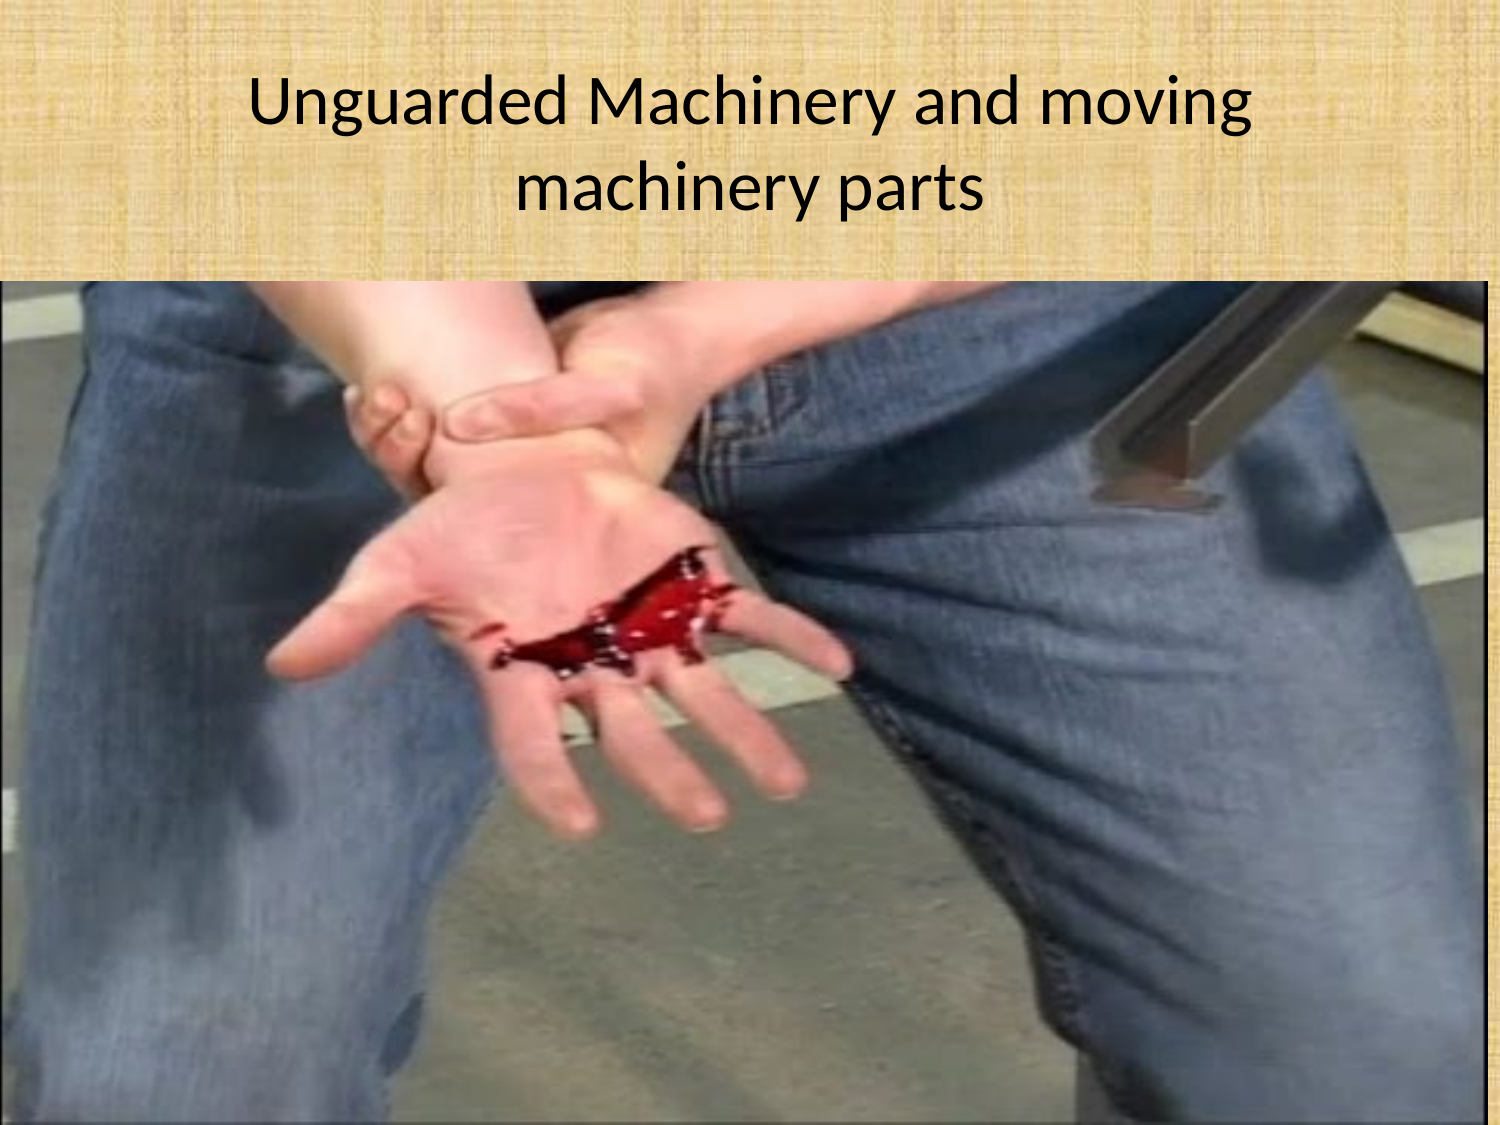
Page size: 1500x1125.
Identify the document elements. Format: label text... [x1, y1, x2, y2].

title Unguarded Machinery and moving machinery parts [75, 45, 1425, 233]
picture [0, 0, 1500, 1125]
